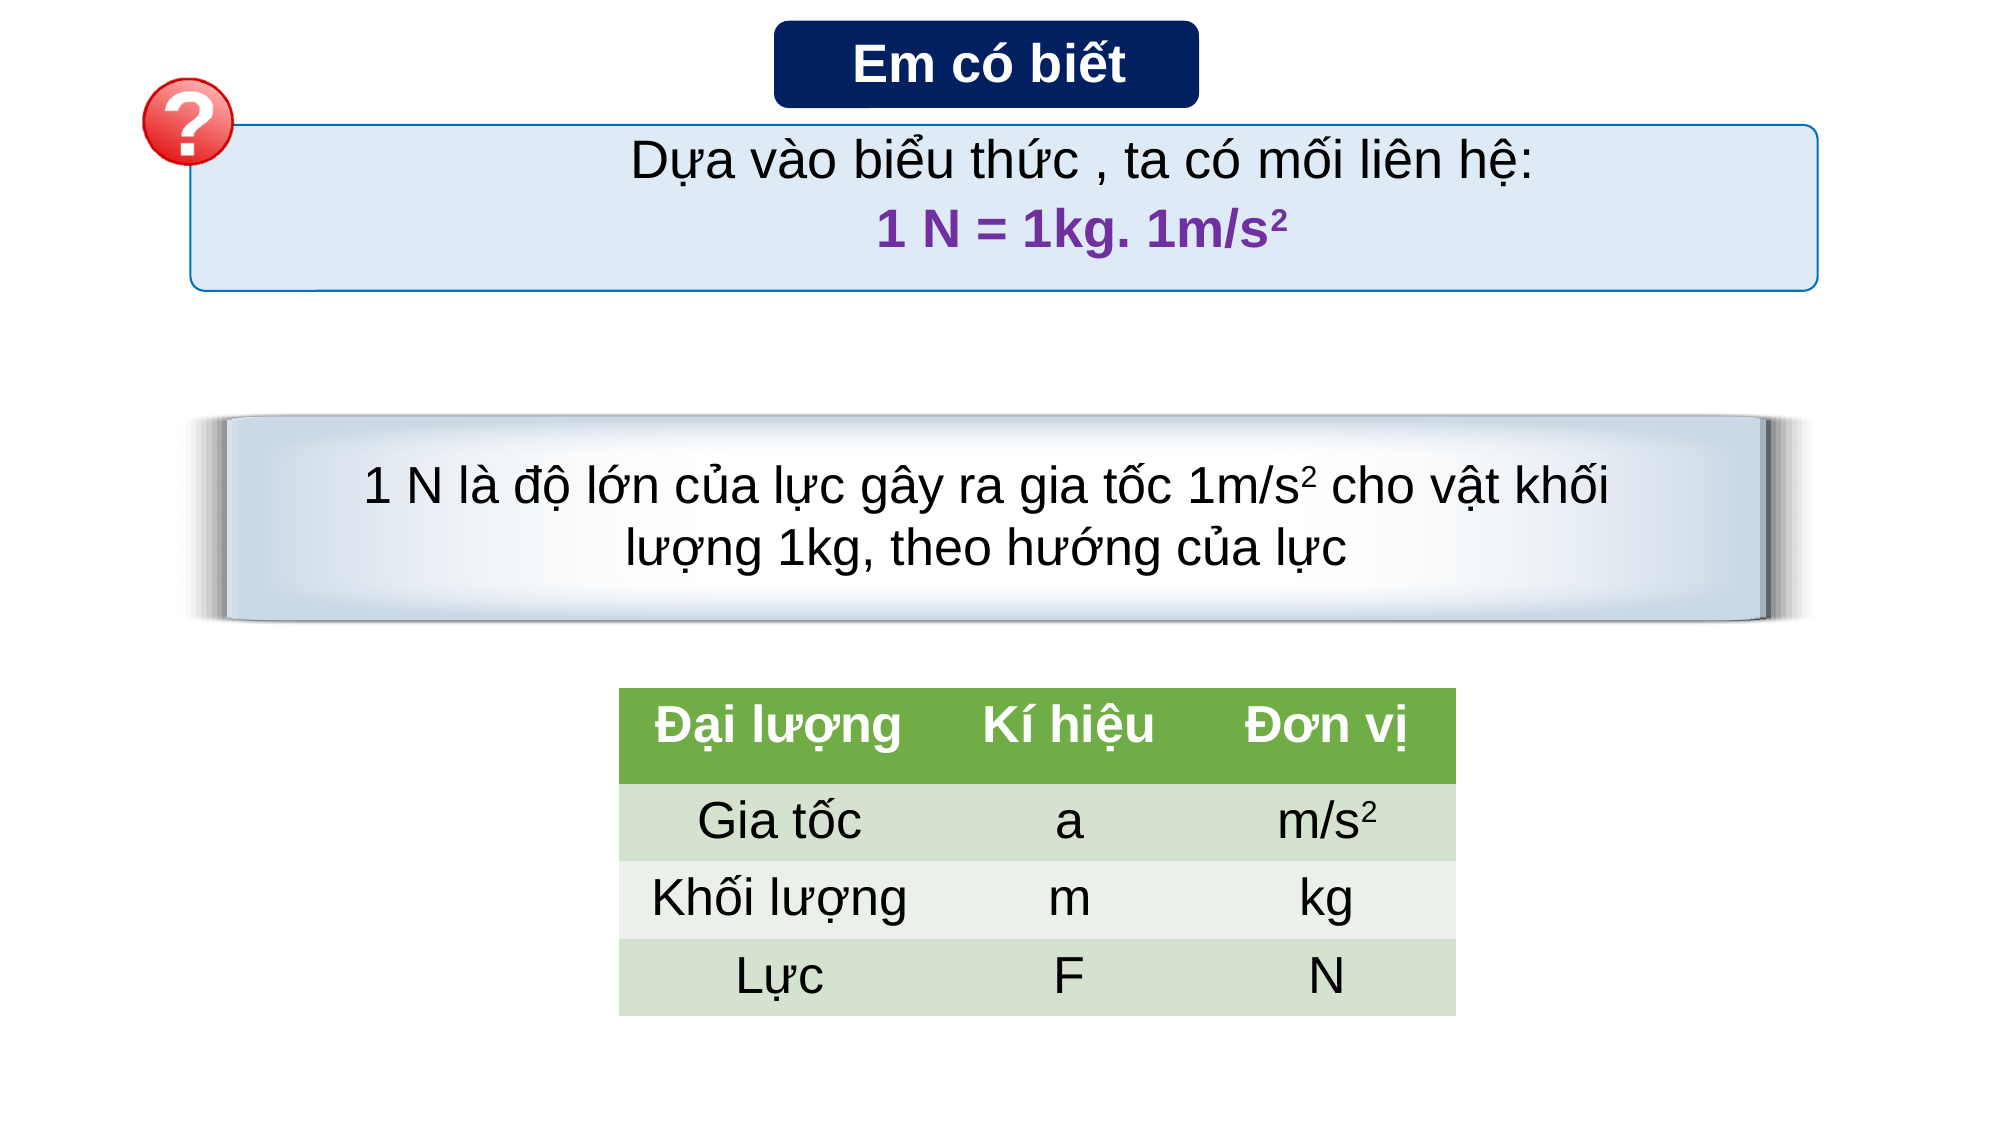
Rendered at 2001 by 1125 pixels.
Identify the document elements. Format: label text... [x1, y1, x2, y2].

picture [181, 412, 1818, 625]
table_cell a [941, 784, 1199, 861]
table_cell Lực [619, 939, 941, 1016]
table_cell Khối lượng [619, 861, 941, 939]
table_cell m/s2 [1199, 784, 1456, 861]
table_cell m [941, 861, 1199, 939]
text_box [138, 72, 243, 178]
table_cell Gia tốc [619, 784, 941, 861]
table_cell F [941, 939, 1199, 1016]
table_header Kí hiệu [941, 688, 1199, 784]
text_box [774, 20, 1200, 108]
table_header Đại lượng [619, 688, 941, 784]
table_cell kg [1199, 861, 1456, 939]
table_header Đơn vị [1199, 688, 1456, 784]
table_cell N [1199, 939, 1456, 1016]
text_box [189, 123, 1819, 292]
